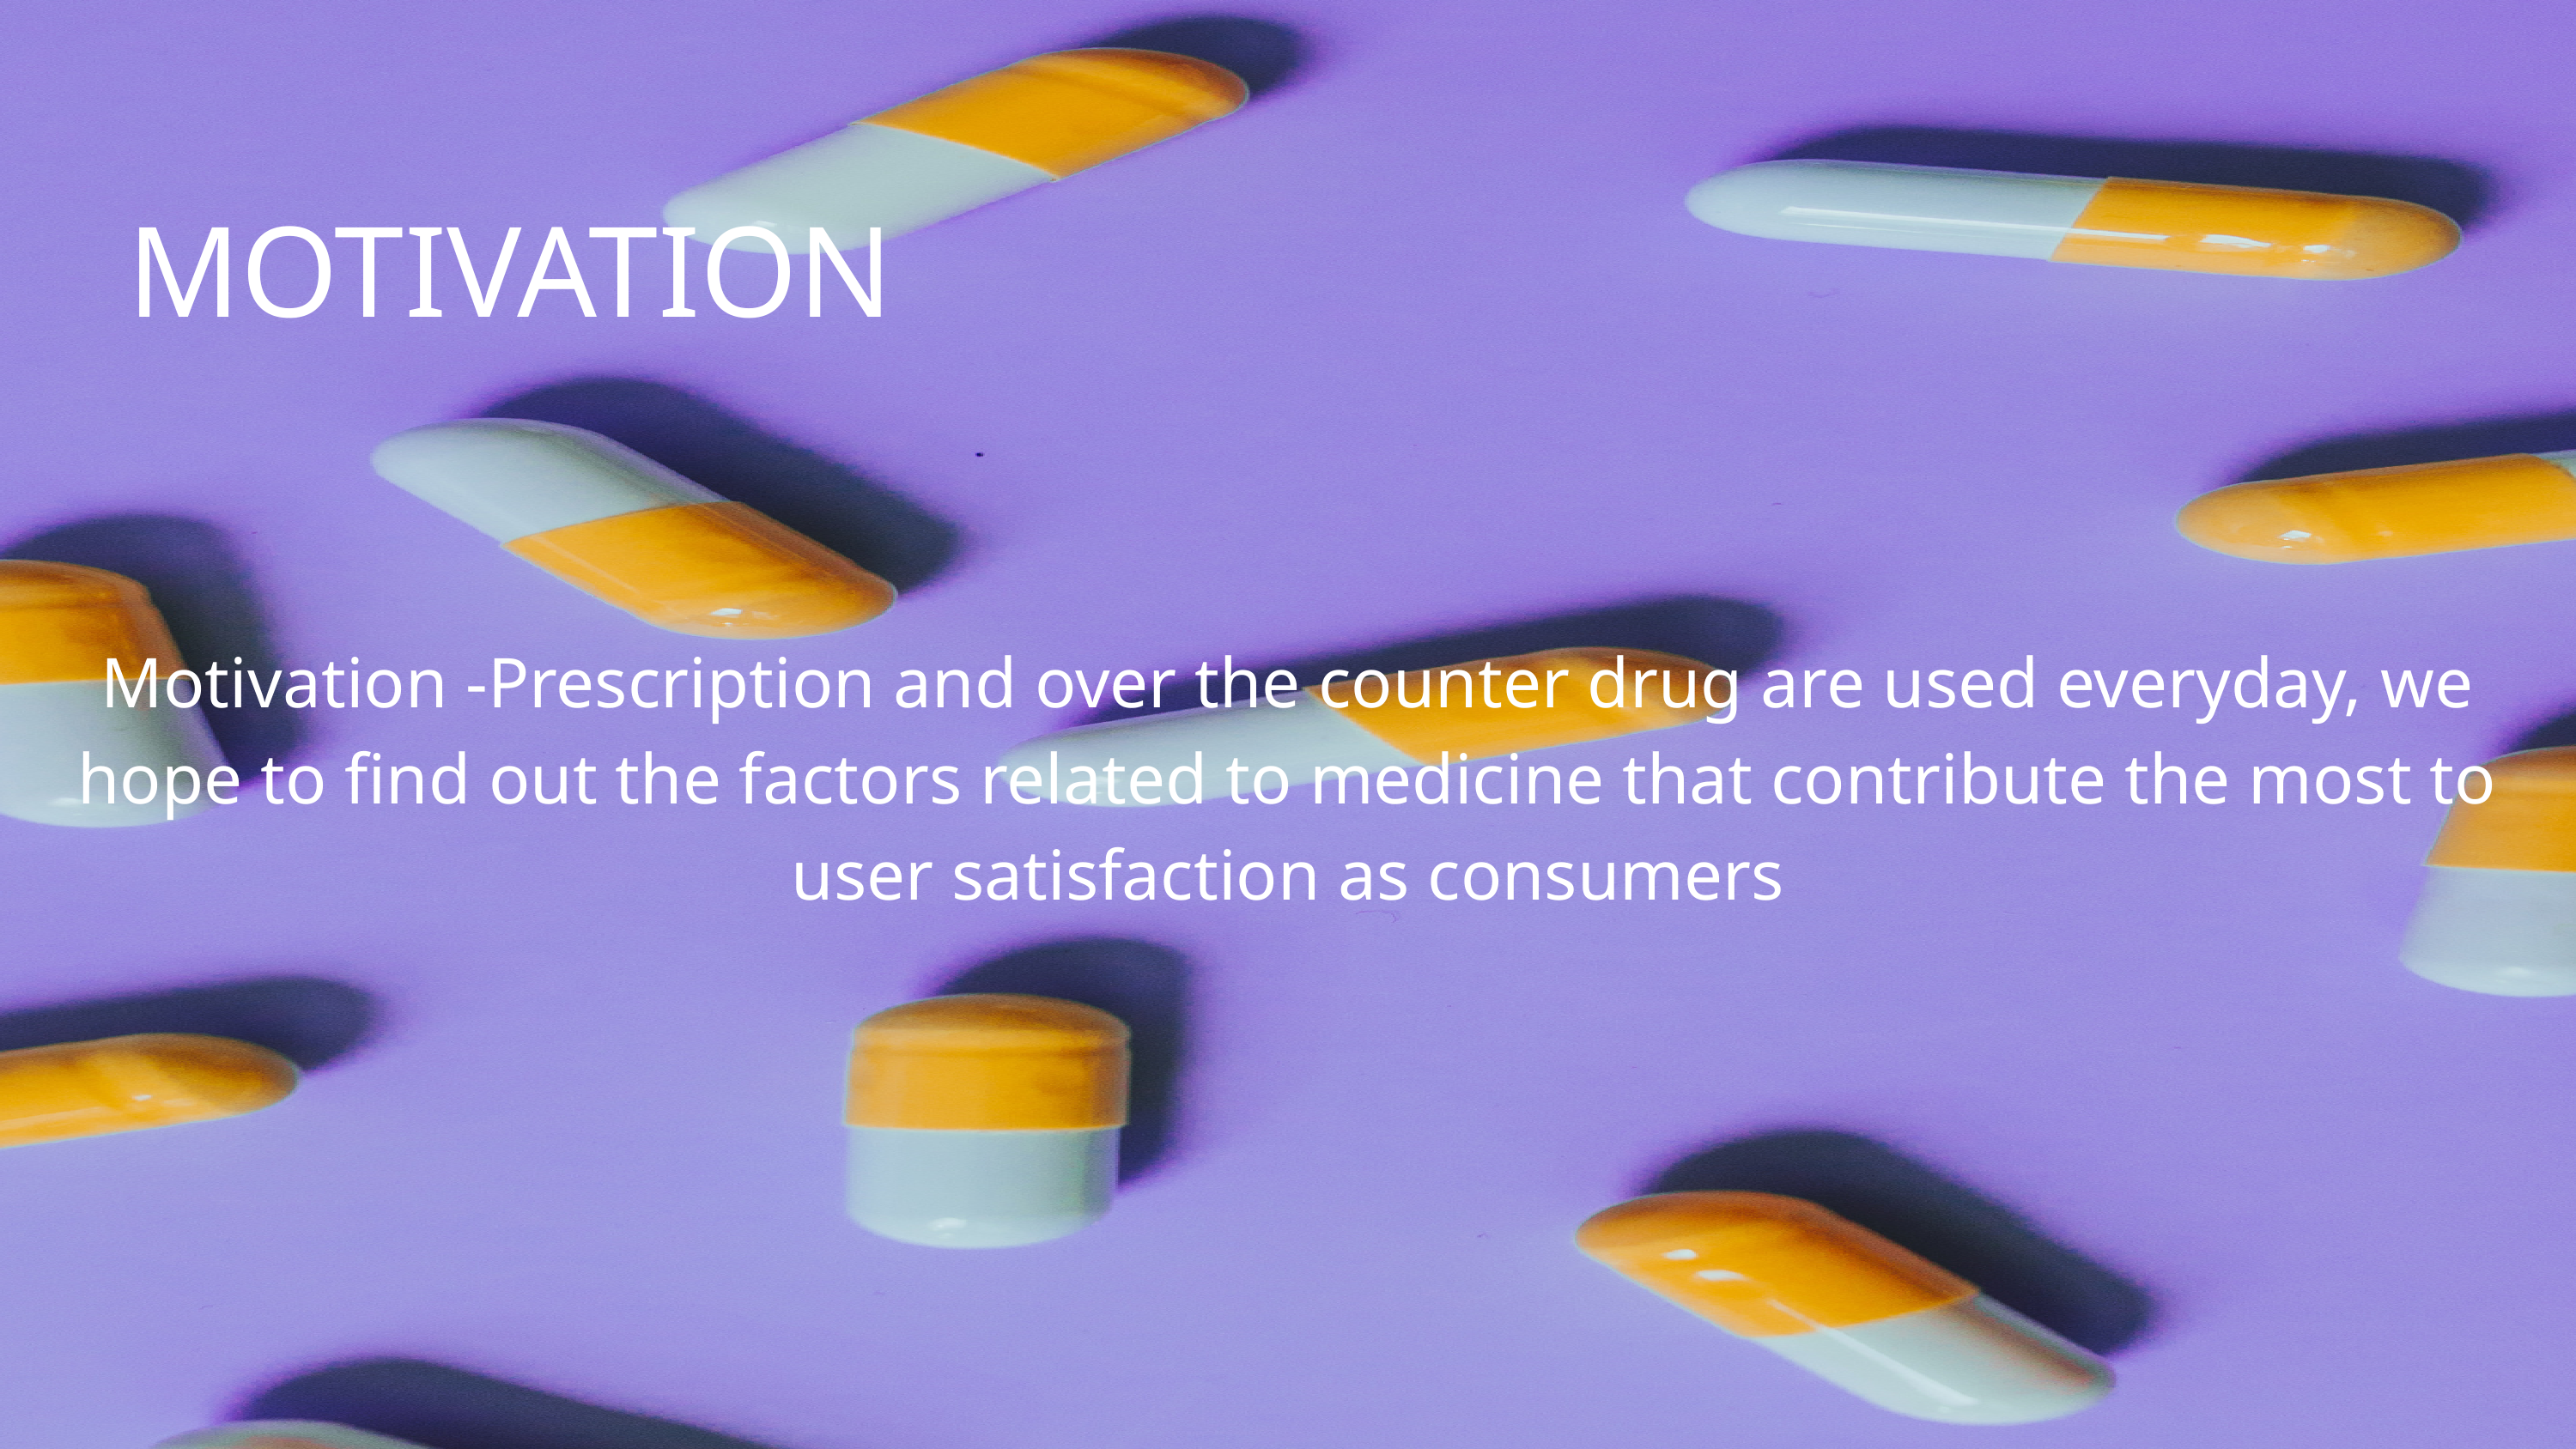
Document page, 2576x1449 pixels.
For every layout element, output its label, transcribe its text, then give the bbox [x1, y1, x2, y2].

text_box [0, 0, 2576, 1449]
text_box MOTIVATION [127, 242, 1288, 343]
text_box Motivation -Prescription and over the counter drug are used everyday, we hope to find out the factors related to medicine that contribute the most to user satisfaction as consumers [52, 625, 2524, 914]
